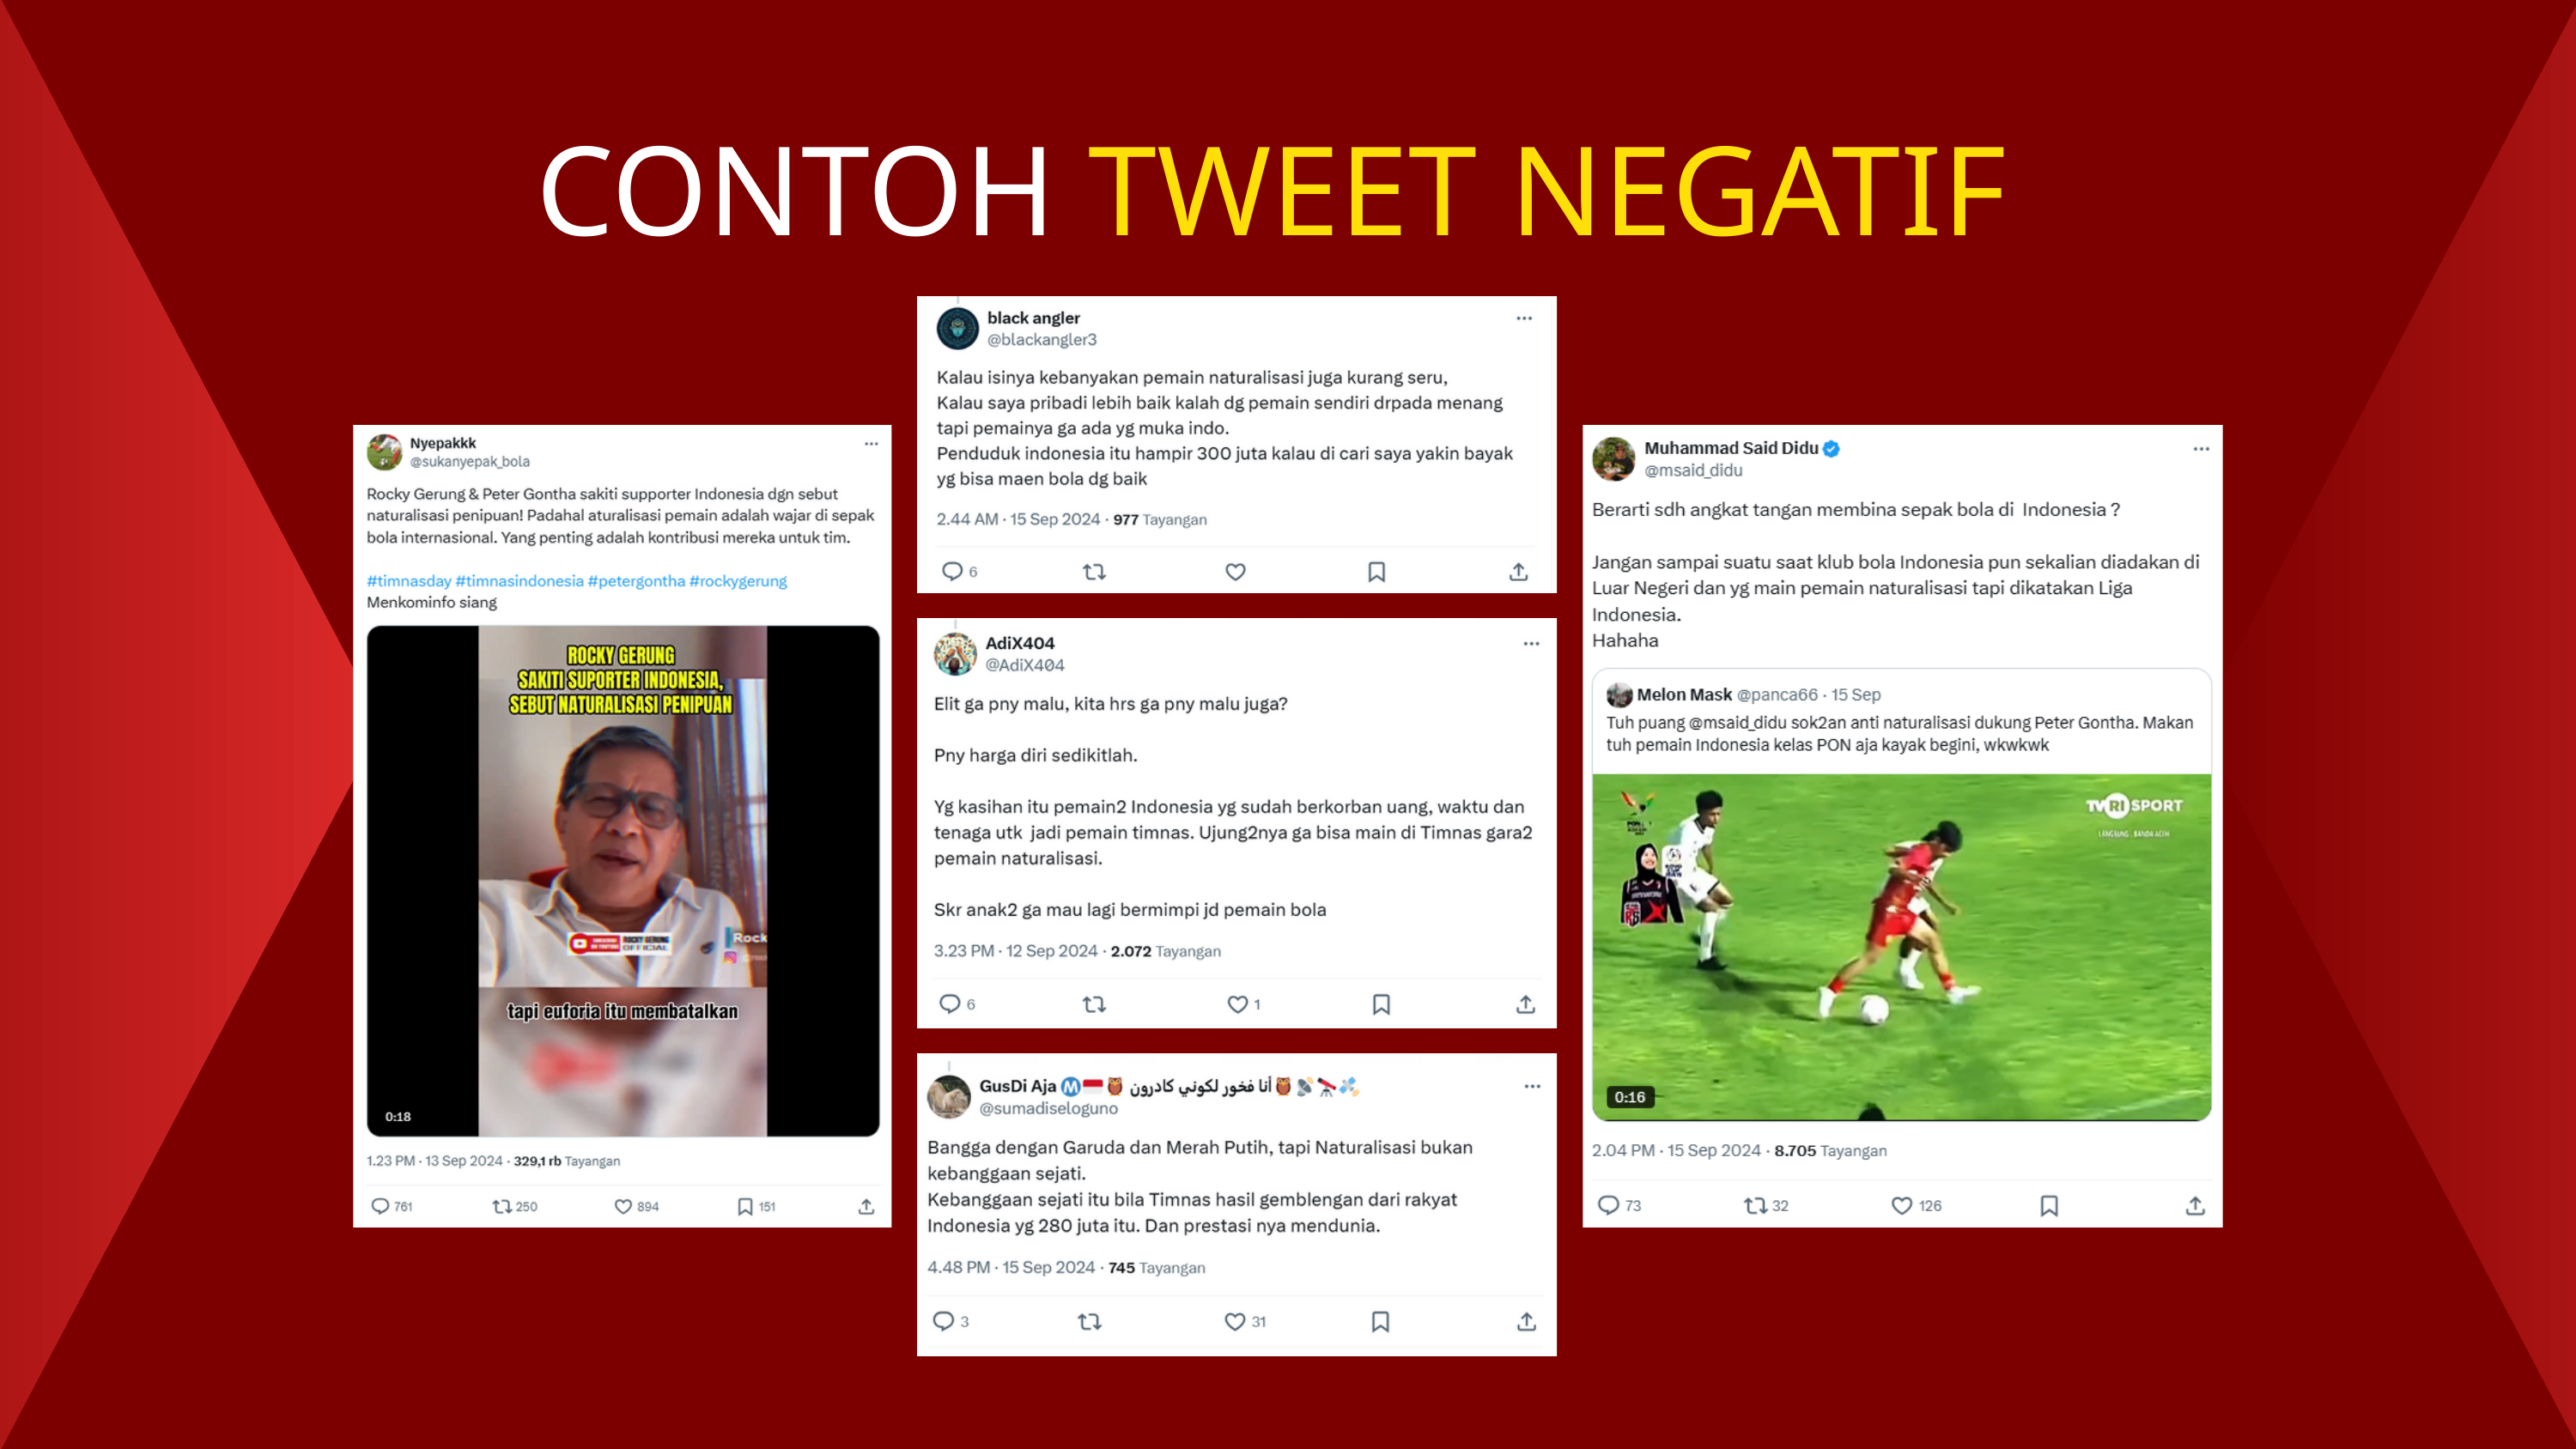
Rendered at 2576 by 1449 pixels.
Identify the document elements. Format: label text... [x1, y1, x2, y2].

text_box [0, 0, 412, 1449]
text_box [916, 295, 1558, 1356]
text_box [2197, 0, 2576, 1449]
text_box [1583, 425, 2193, 1228]
text_box [418, 425, 892, 1228]
text_box CONTOH TWEET NEGATIF [418, 87, 2175, 260]
